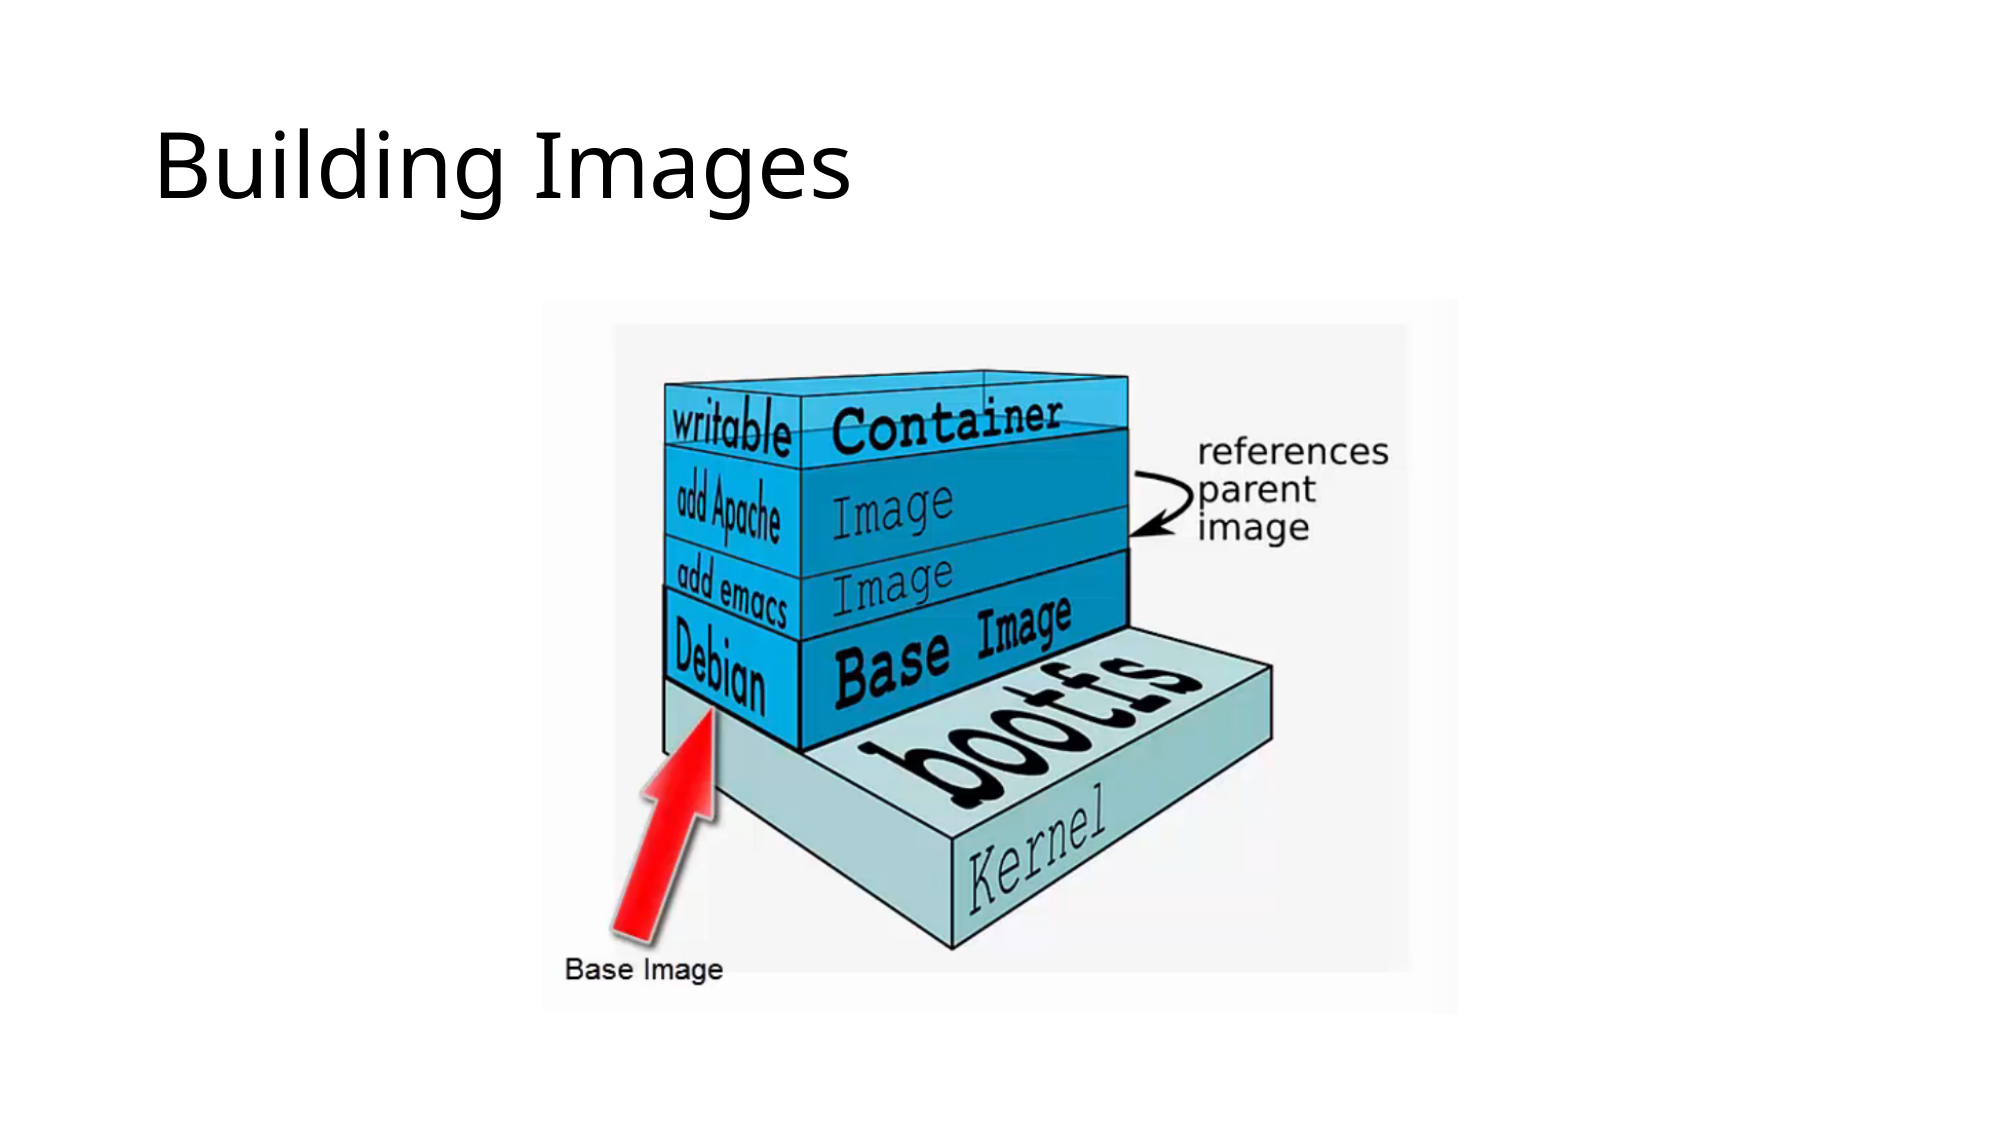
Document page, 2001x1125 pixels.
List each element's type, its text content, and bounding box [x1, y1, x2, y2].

title Building Images [137, 59, 1863, 278]
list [542, 299, 1458, 1014]
